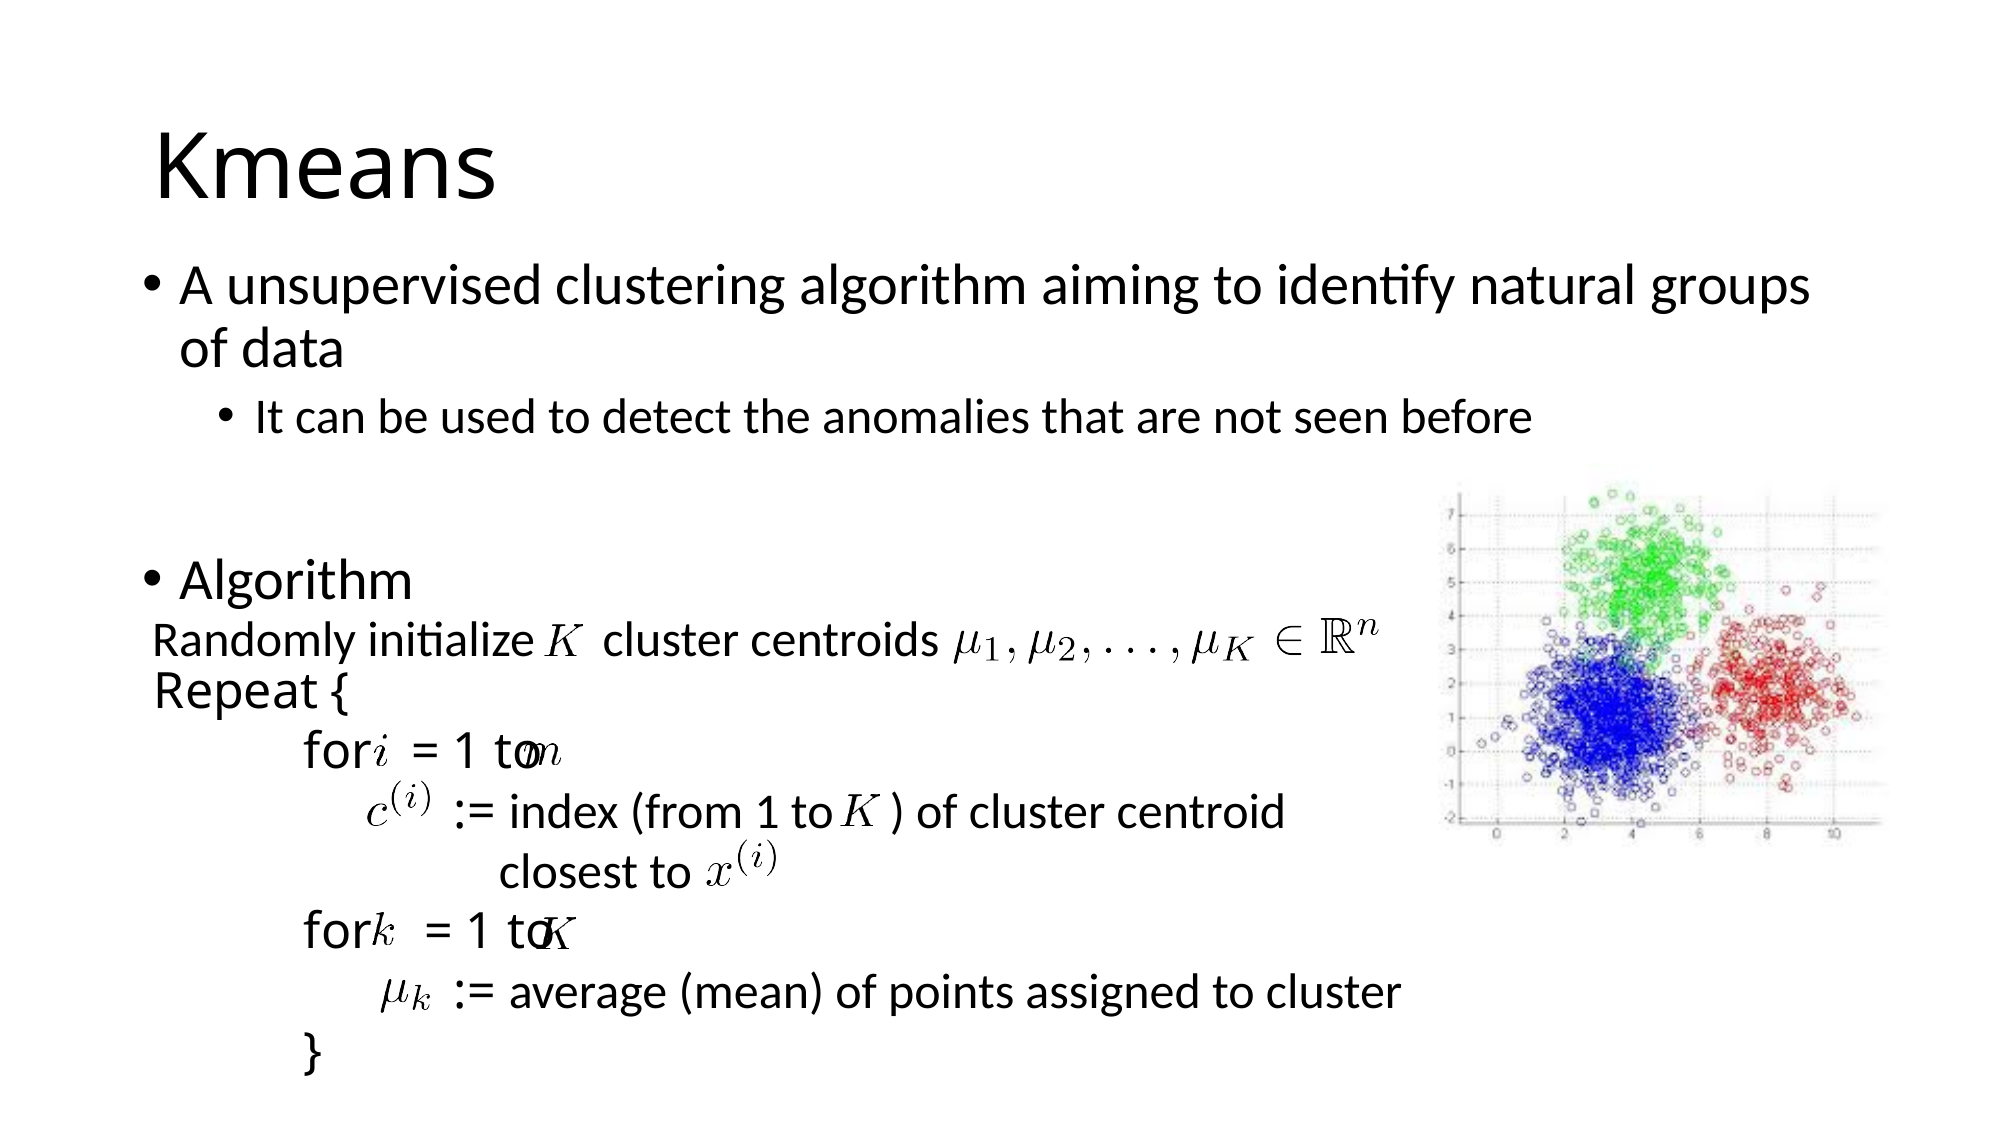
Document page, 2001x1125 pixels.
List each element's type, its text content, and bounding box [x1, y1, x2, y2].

picture [953, 618, 1379, 664]
title Kmeans [137, 59, 1863, 278]
text_box Randomly initialize cluster centroids [137, 598, 1389, 674]
picture [367, 780, 430, 826]
picture [373, 734, 387, 766]
picture [522, 743, 561, 765]
picture [706, 839, 776, 886]
picture [840, 794, 880, 826]
picture [372, 912, 394, 945]
picture [380, 979, 430, 1013]
picture [536, 917, 576, 949]
picture [543, 624, 583, 656]
picture [1389, 463, 1931, 868]
text_box Repeat { for = 1 to := index (from 1 to ) of cluster centroid closest to for = 1 to := average (mean) of points assigned to cluster } [139, 651, 1502, 1086]
list A unsupervised clustering algorithm aiming to identify natural groups of data It can be used to detect the anomalies that are not seen before Algorithm [127, 246, 1852, 961]
